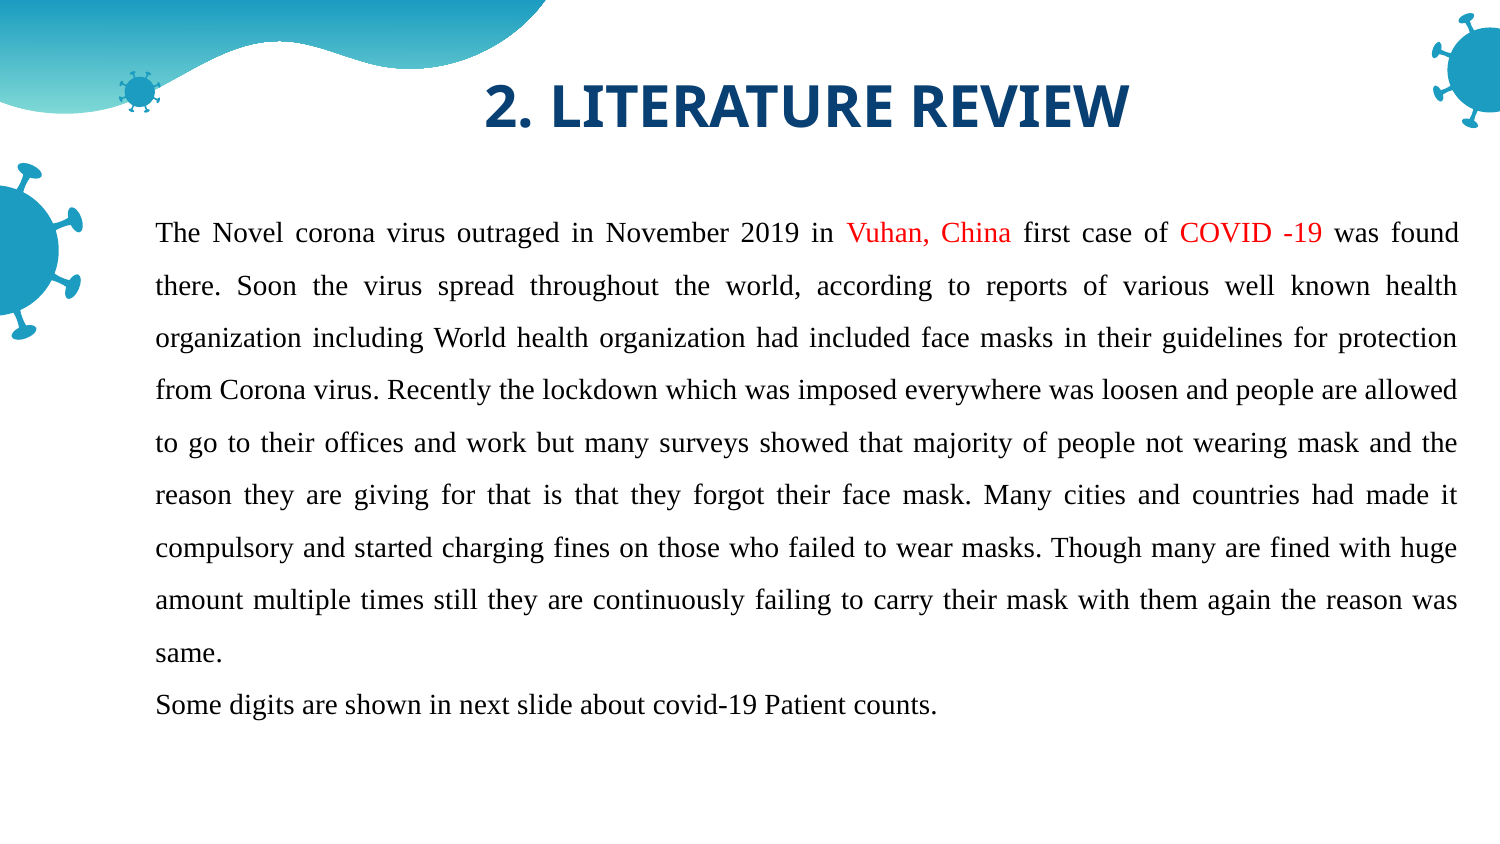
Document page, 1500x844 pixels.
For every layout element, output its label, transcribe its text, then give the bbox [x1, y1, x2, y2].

title 2. LITERATURE REVIEW [157, 63, 1458, 145]
text_box The Novel corona virus outraged in November 2019 in Vuhan, China first case of COVID -19 was found there. Soon the virus spread throughout the world, according to reports of various well known health organization including World health organization had included face masks in their guidelines for protection from Corona virus. Recently the lockdown which was imposed everywhere was loosen and people are allowed to go to their offices and work but many surveys showed that majority of people not wearing mask and the reason they are giving for that is that they forgot their face mask. Many cities and countries had made it compulsory and started charging fines on those who failed to wear masks. Though many are fined with huge amount multiple times still they are continuously failing to carry their mask with them again the reason was same. Some digits are shown in next slide about covid-19 Patient counts. [140, 188, 1475, 728]
